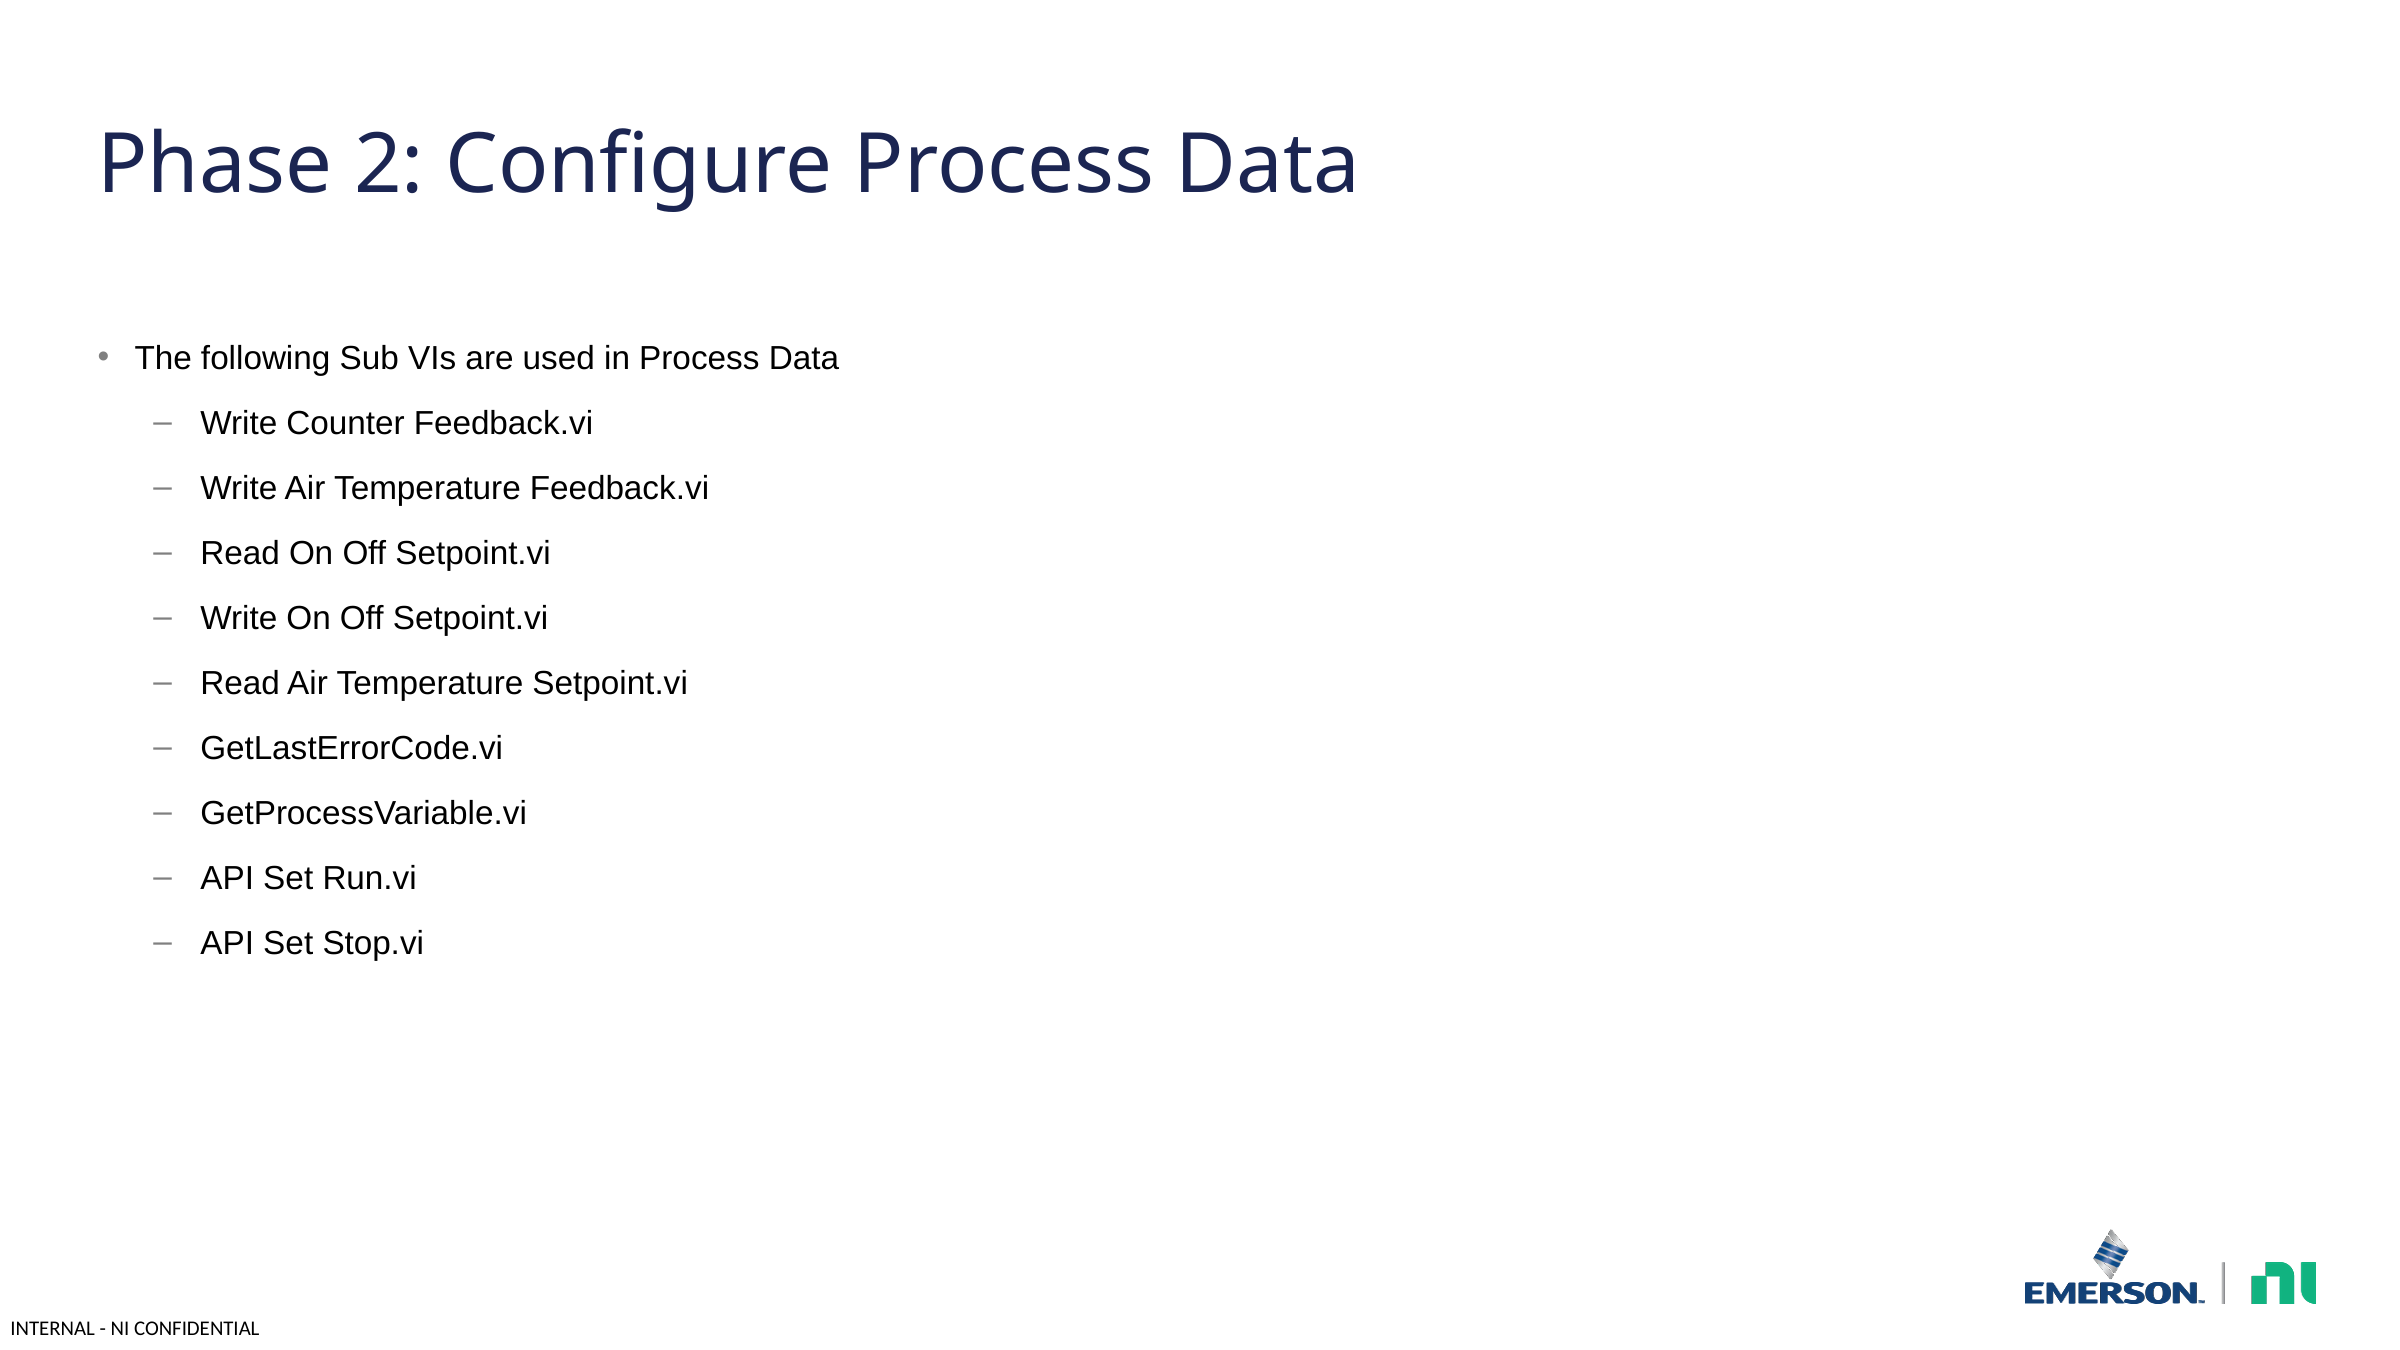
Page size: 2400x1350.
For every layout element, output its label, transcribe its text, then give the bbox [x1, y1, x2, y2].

list The following Sub VIs are used in Process Data Write Counter Feedback.vi Write Air Temperature Feedback.vi Read On Off Setpoint.vi Write On Off Setpoint.vi Read Air Temperature Setpoint.vi GetLastErrorCode.vi GetProcessVariable.vi API Set Run.vi API Set Stop.vi [82, 321, 893, 1183]
picture [2025, 1229, 2316, 1304]
title Phase 2: Configure Process Data [82, 54, 2318, 221]
